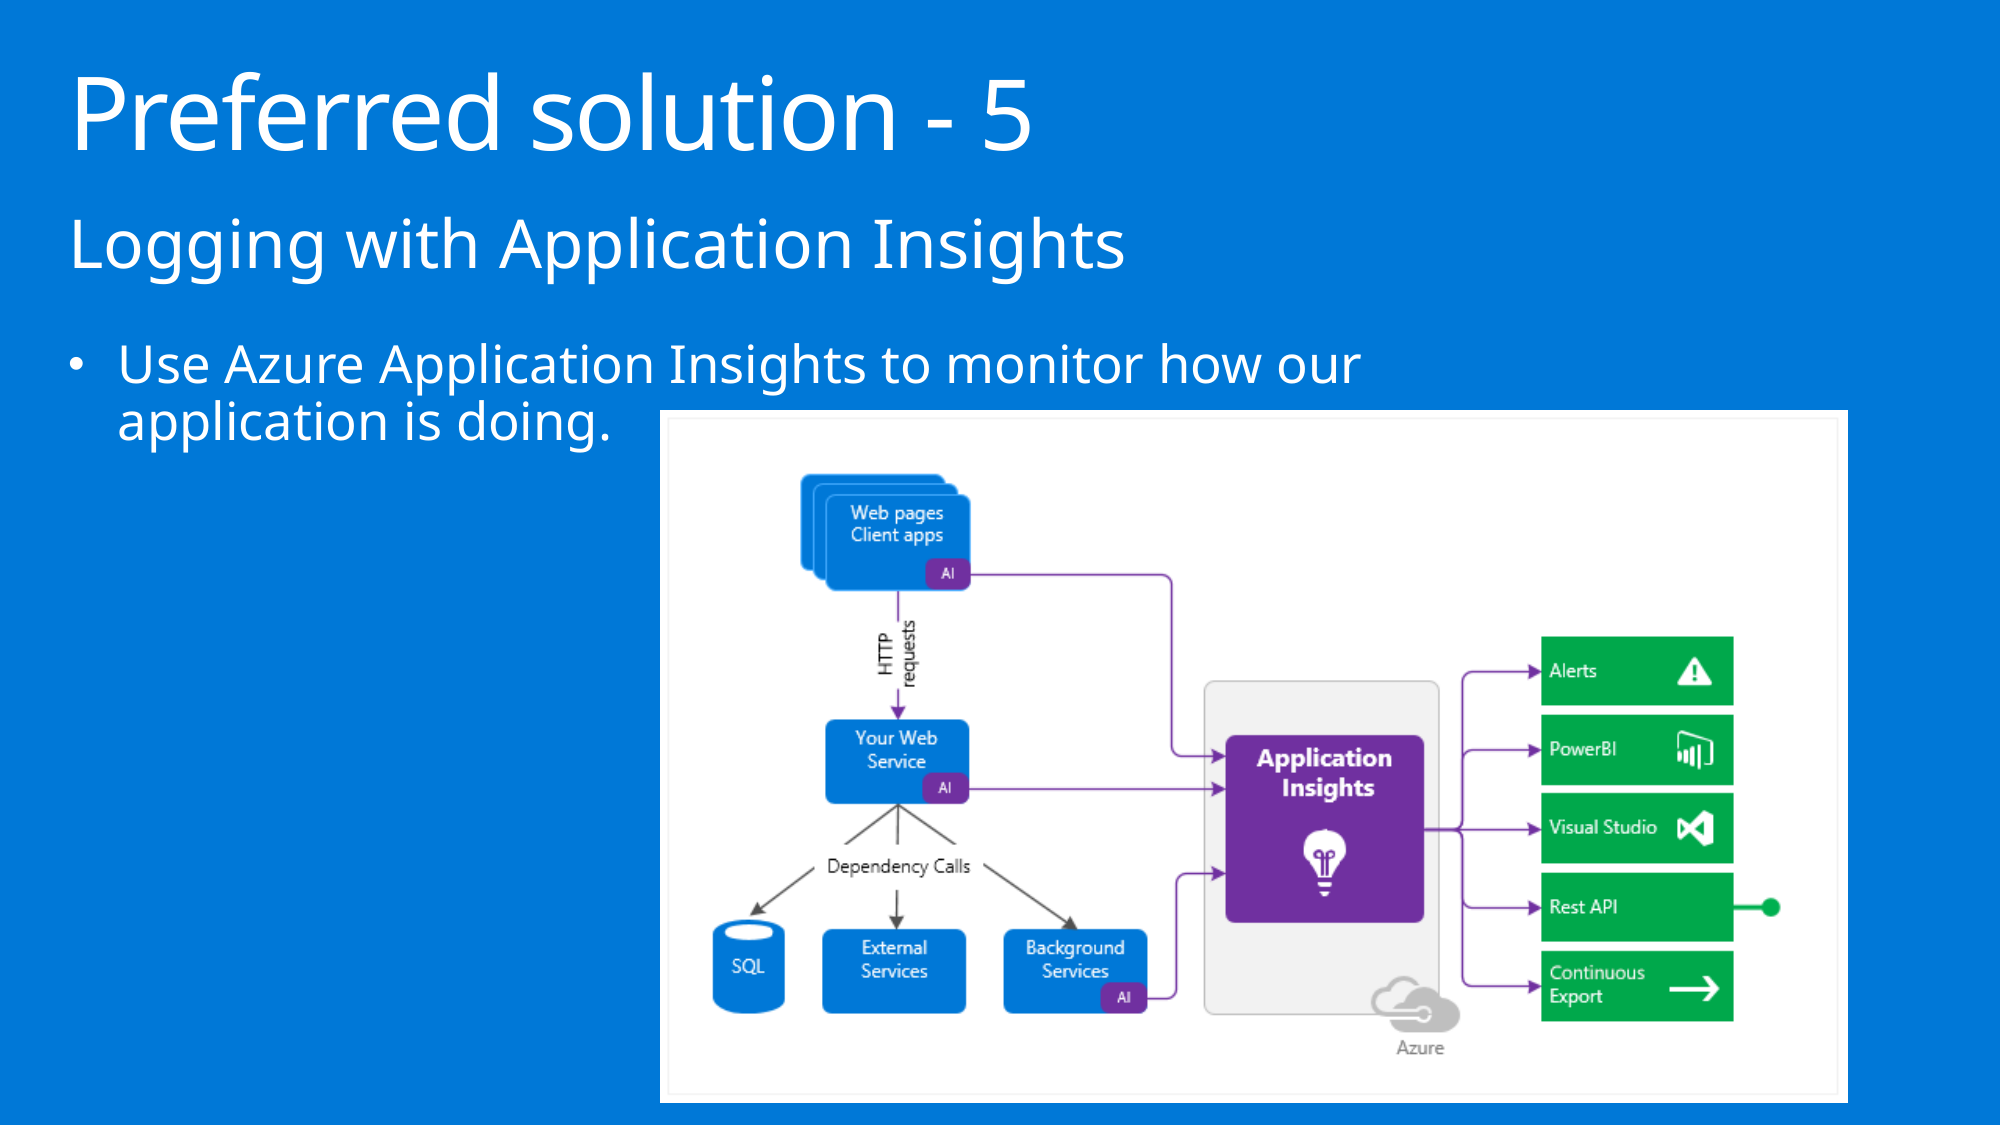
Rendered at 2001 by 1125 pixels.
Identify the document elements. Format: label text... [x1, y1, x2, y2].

list Logging with Application Insights Use Azure Application Insights to monitor how our application is doing. [44, 195, 1560, 469]
title Preferred solution - 5 [44, 47, 1957, 196]
picture [659, 410, 1848, 1104]
